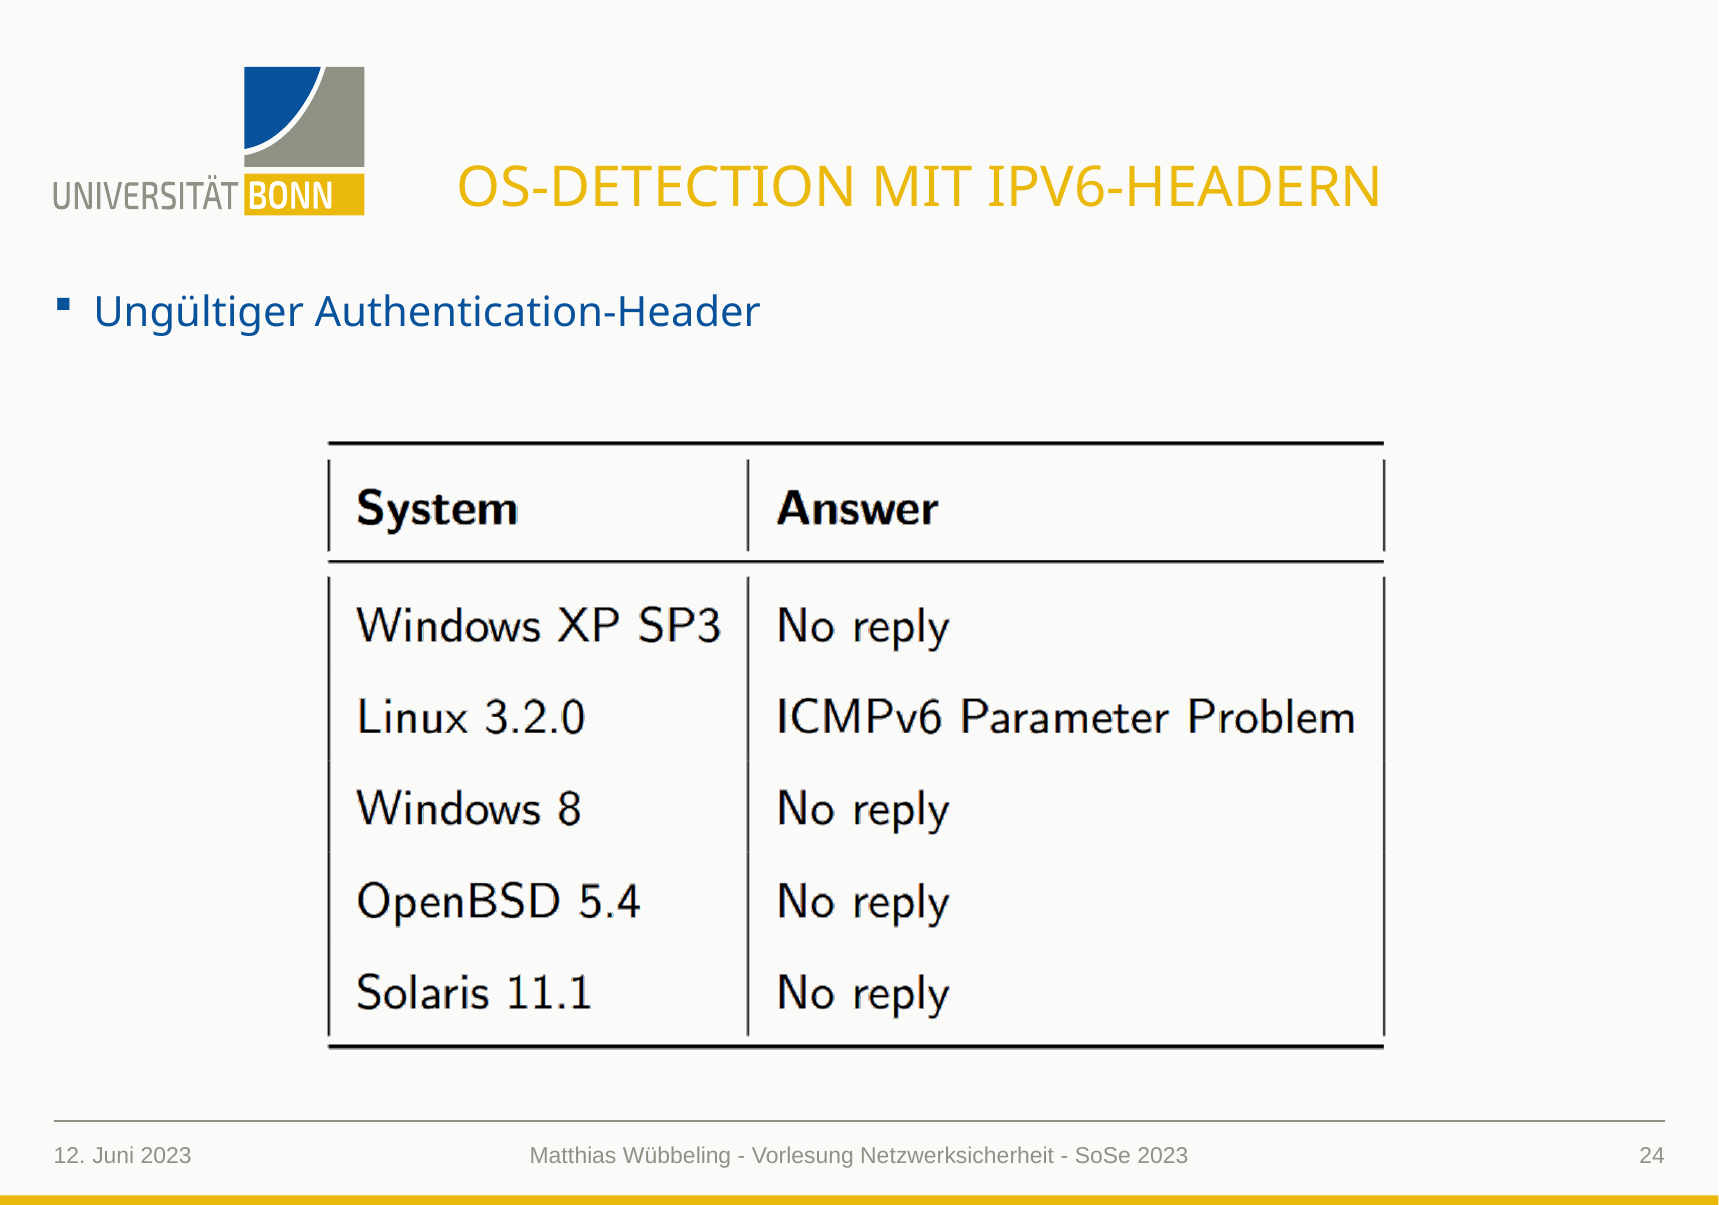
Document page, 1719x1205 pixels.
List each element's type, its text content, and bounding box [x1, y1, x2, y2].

slide_number 24 [1557, 1121, 1665, 1189]
title OS-Detection mit IPv6-Headern [456, 67, 1665, 218]
picture [317, 428, 1399, 1063]
list Ungültiger Authentication-Header [53, 284, 1665, 1055]
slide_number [53, 1121, 215, 1189]
footer Matthias Wübbeling - Vorlesung Netzwerksicherheit - SoSe 2023 [389, 1121, 1329, 1189]
